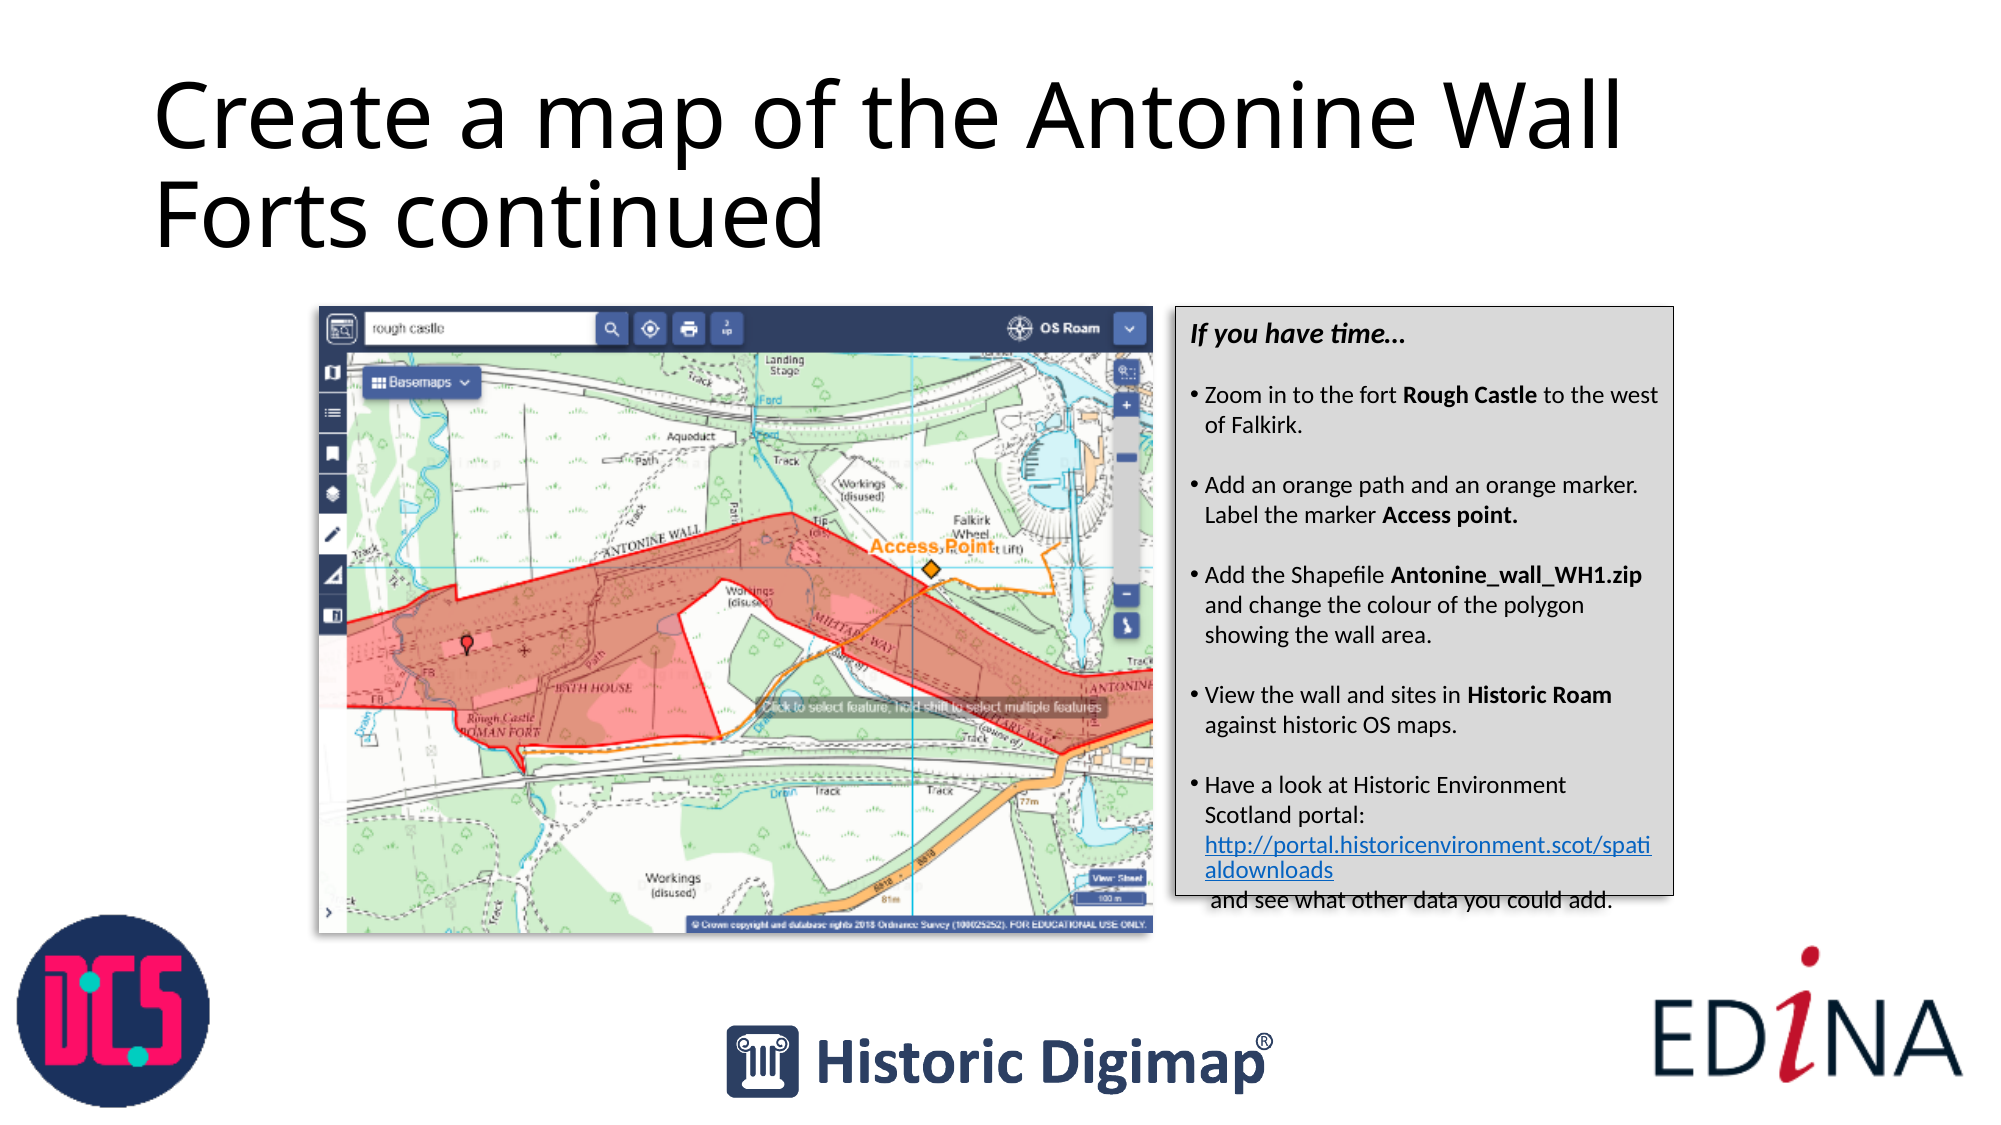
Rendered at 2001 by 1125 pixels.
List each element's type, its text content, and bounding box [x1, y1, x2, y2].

picture [319, 306, 1153, 933]
picture [1648, 944, 1968, 1086]
text_box If you have time… Zoom in to the fort Rough Castle to the west of Falkirk. Add an orange path and an orange marker. Label the marker Access point. Add the Shapefile Antonine_wall_WH1.zip and change the colour of the polygon showing the wall area. View the wall and sites in Historic Roam against historic OS maps. Have a look at Historic Environment Scotland portal: http://portal.historicenvironment.scot/spatialdownloads and see what other data you could add. [1175, 306, 1674, 896]
picture [0, 898, 227, 1125]
title Create a map of the Antonine Wall Forts continued [137, 59, 1863, 278]
picture [712, 1015, 1286, 1112]
